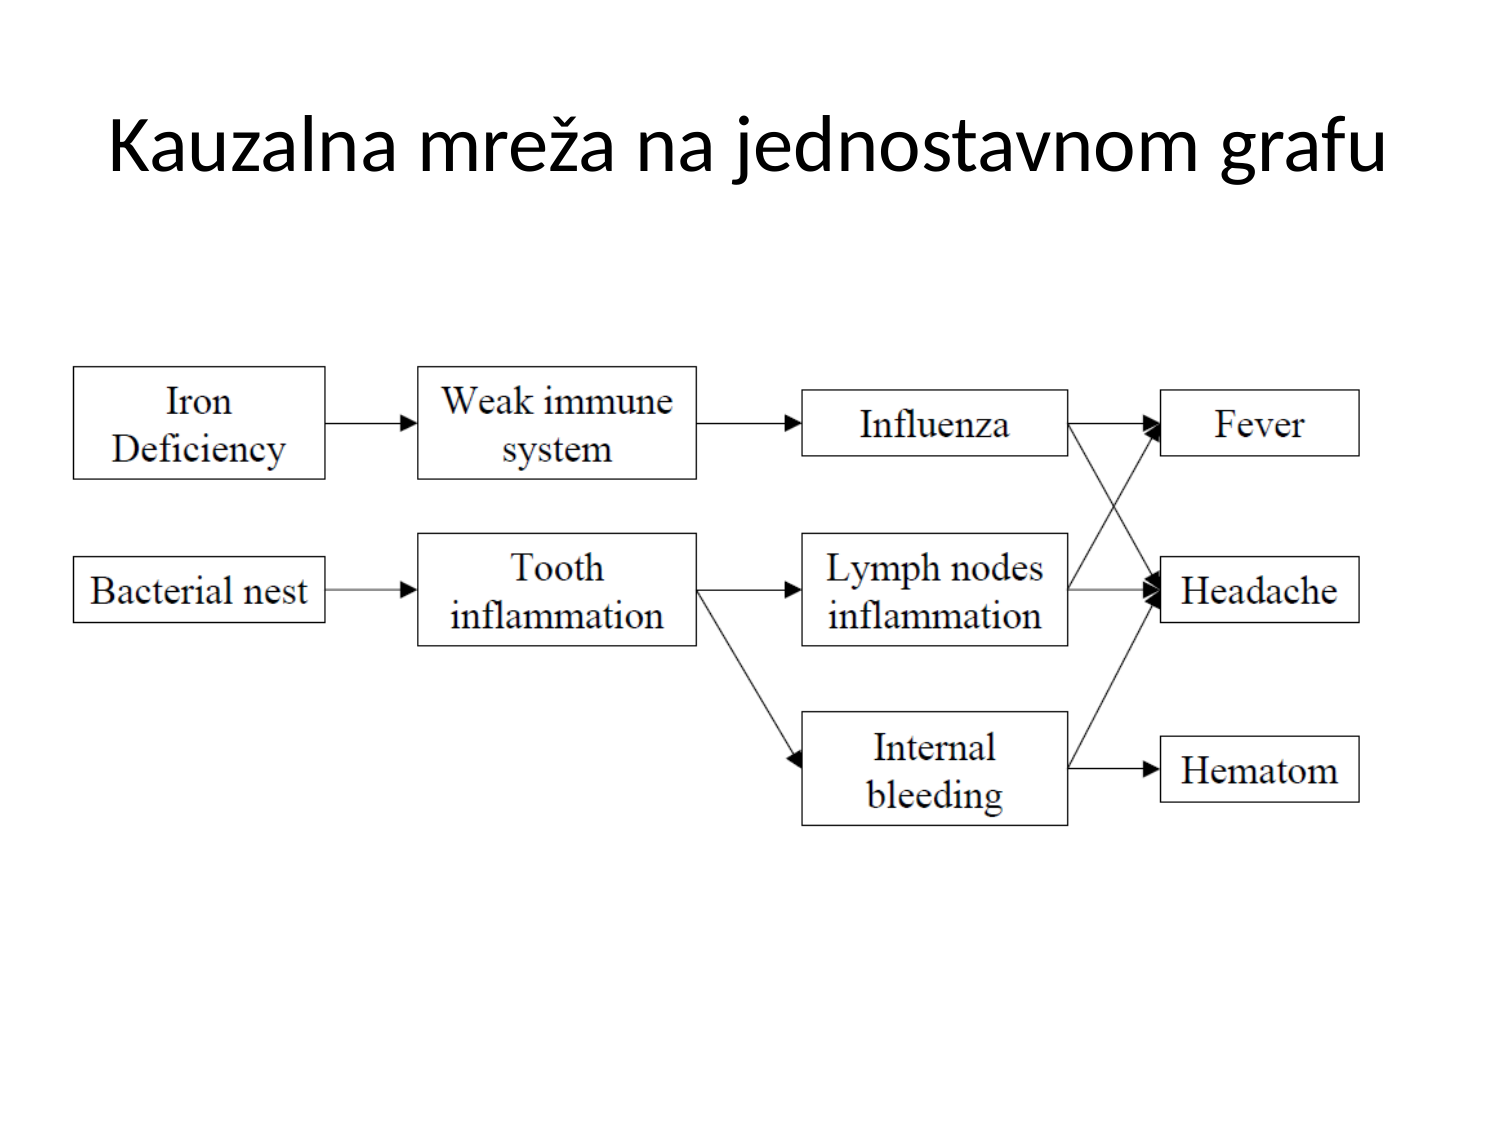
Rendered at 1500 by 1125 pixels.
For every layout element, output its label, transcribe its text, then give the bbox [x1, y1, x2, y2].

picture [24, 299, 1396, 936]
title Kauzalna mreža na jednostavnom grafu [75, 45, 1425, 233]
